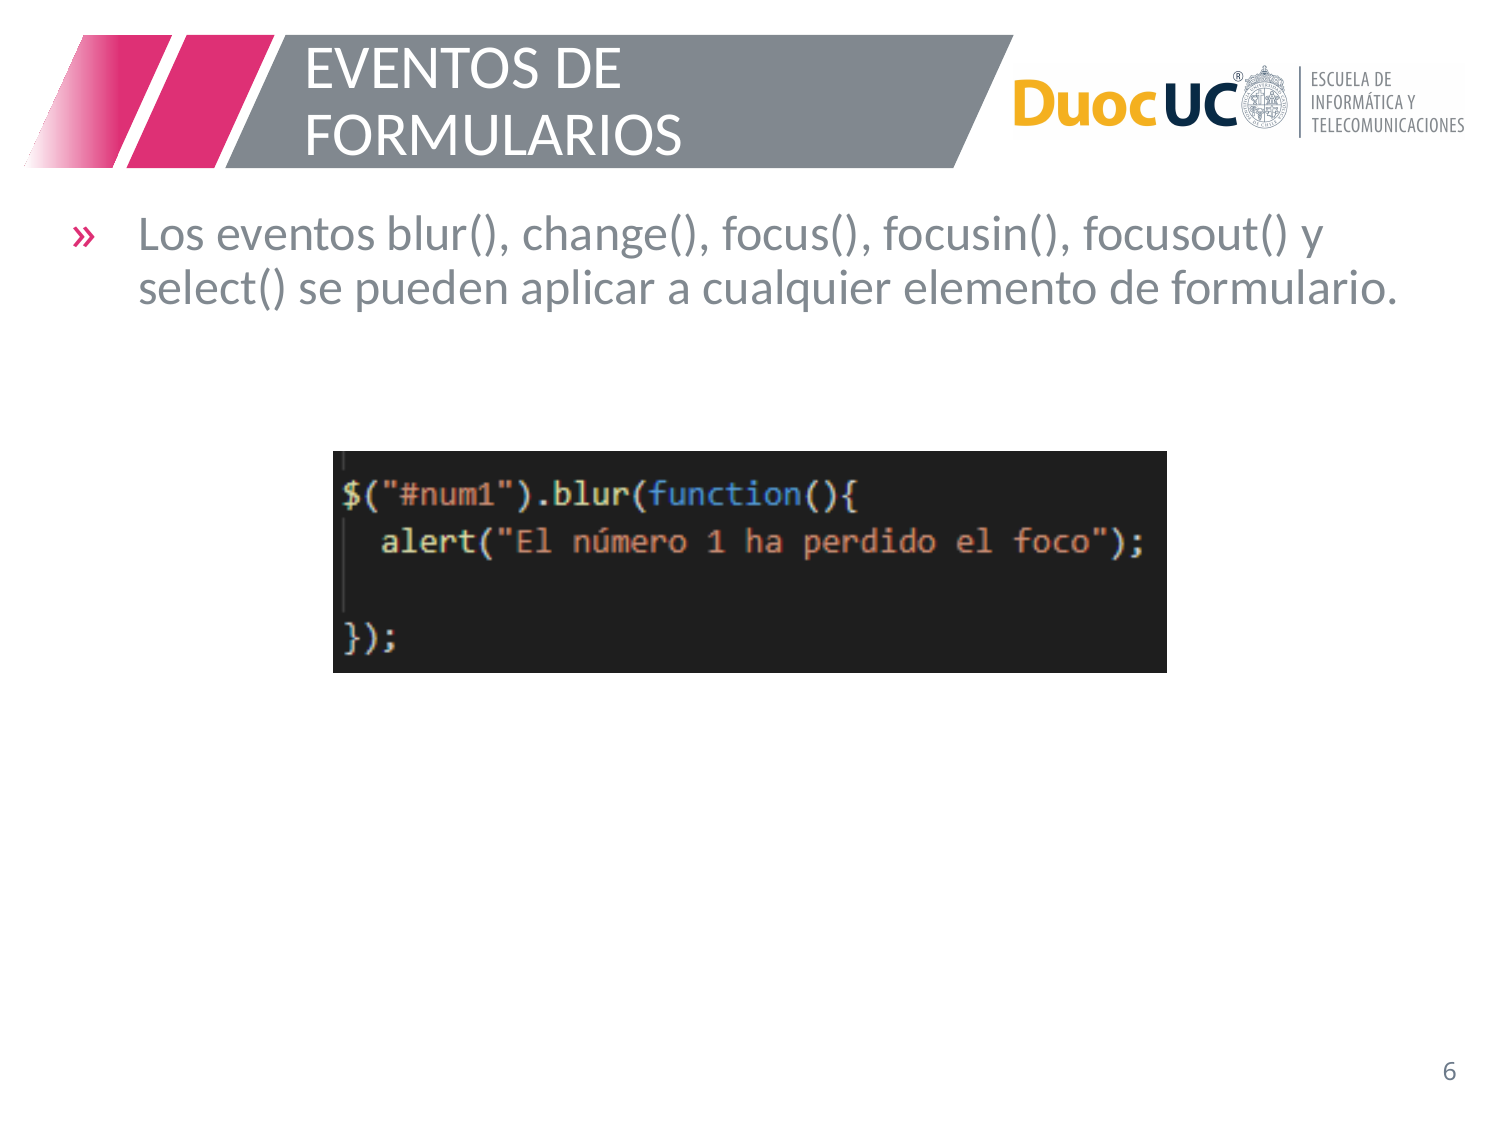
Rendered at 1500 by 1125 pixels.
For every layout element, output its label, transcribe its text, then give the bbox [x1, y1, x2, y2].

list Los eventos blur(), change(), focus(), focusin(), focusout() y select() se pueden aplicar a cualquier elemento de formulario. [48, 199, 1452, 1043]
picture [333, 451, 1167, 674]
title EVENTOS DE FORMULARIOS [289, 34, 993, 169]
picture [1013, 63, 1465, 140]
